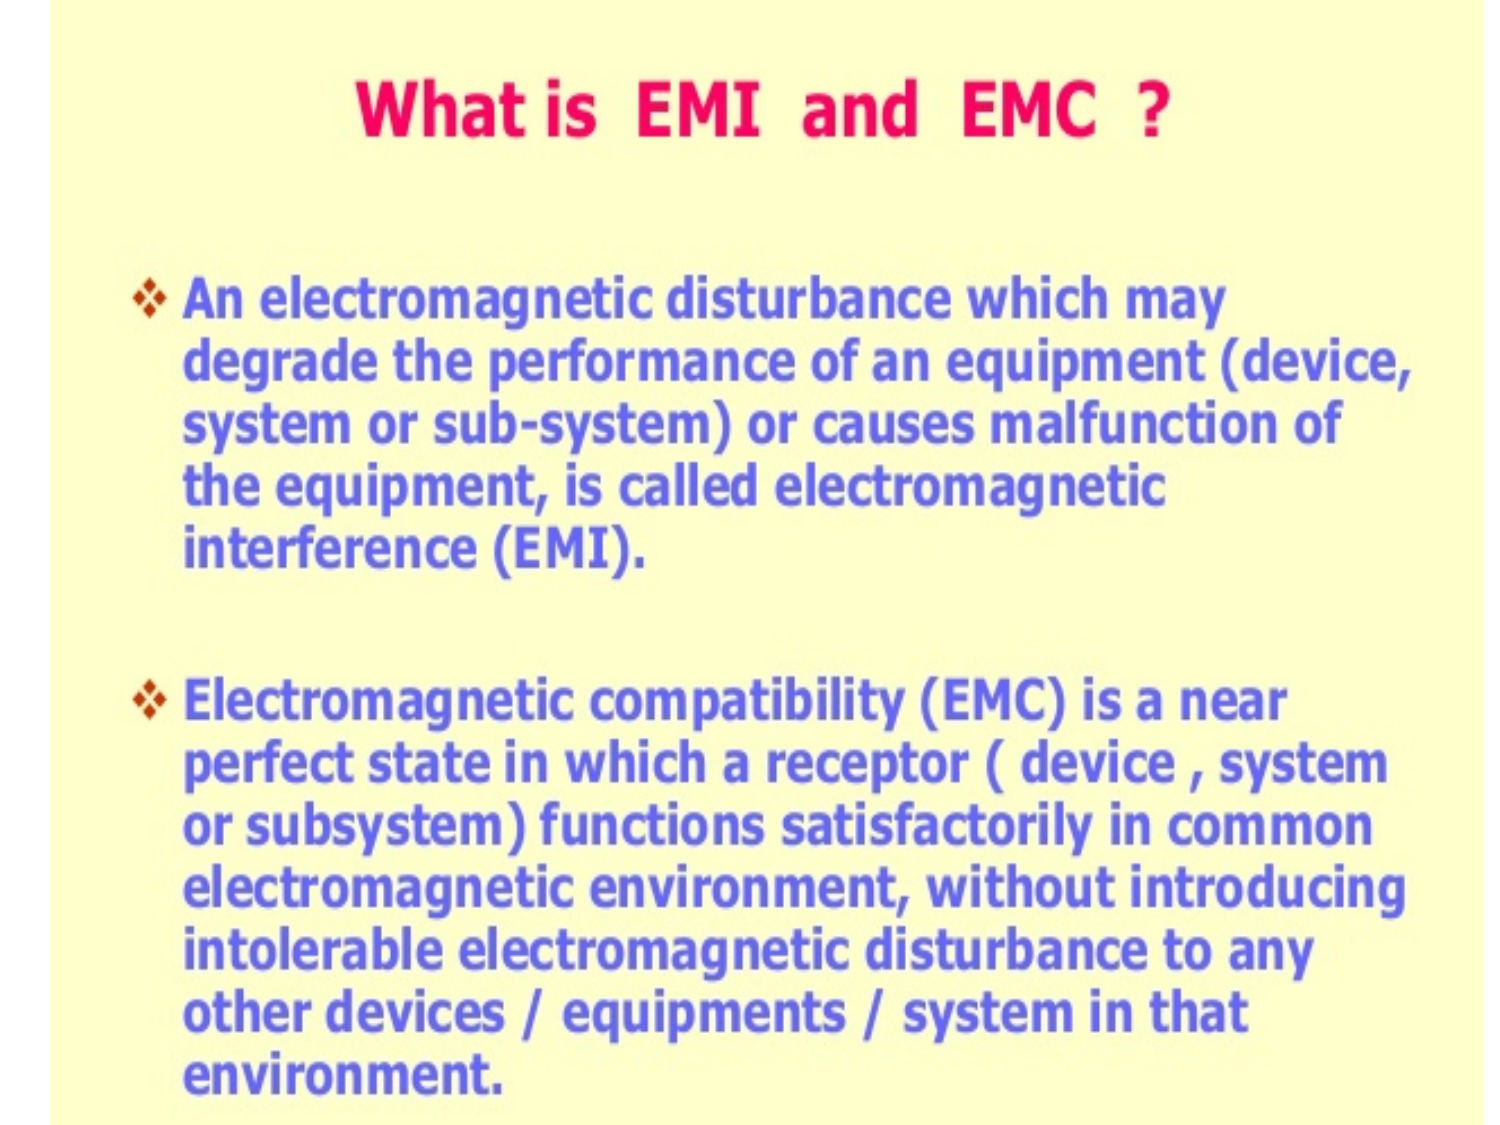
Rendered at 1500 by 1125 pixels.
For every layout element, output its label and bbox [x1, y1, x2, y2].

list [49, 0, 1500, 1125]
